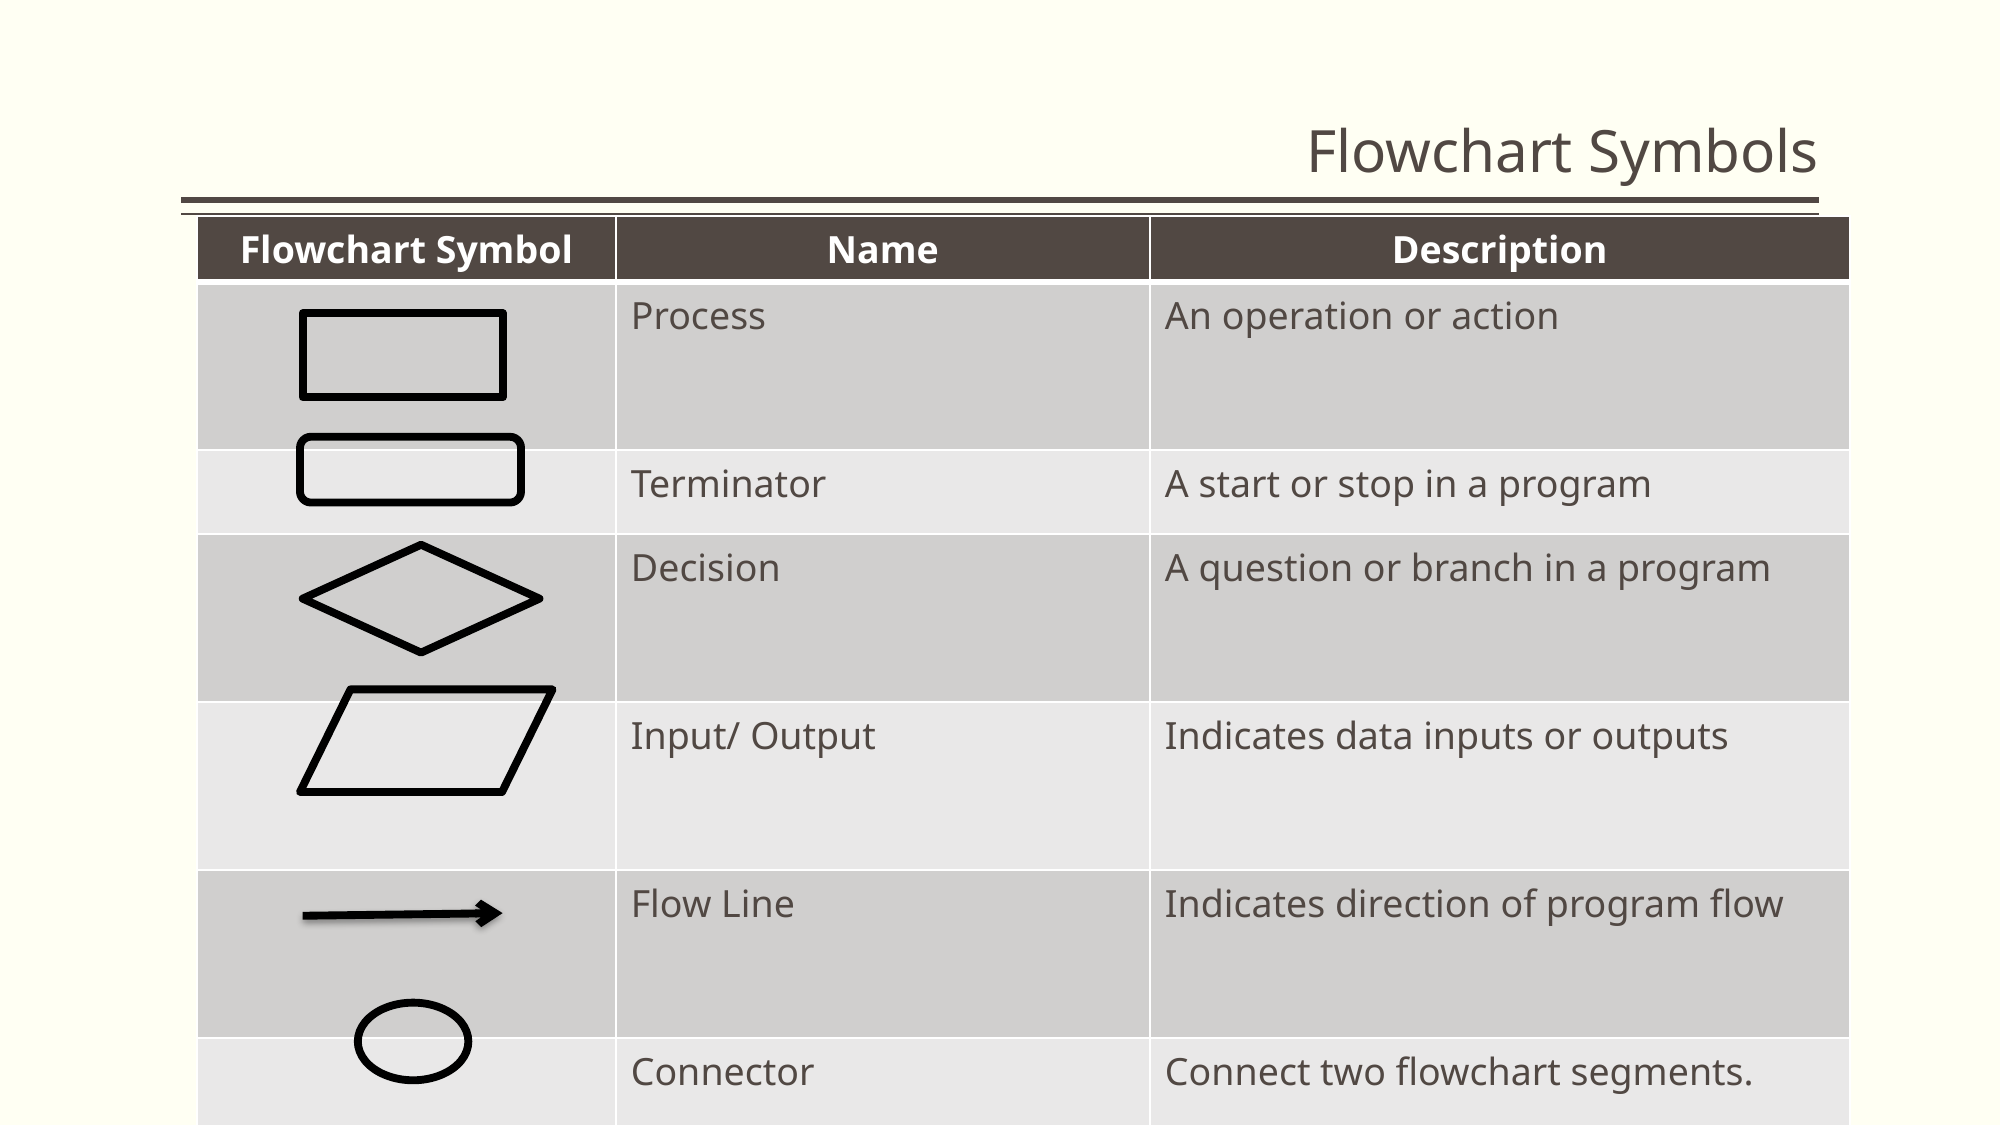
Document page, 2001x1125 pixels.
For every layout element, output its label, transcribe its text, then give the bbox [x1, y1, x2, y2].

text_box [298, 541, 544, 657]
table_cell [198, 451, 615, 533]
table_cell [198, 535, 615, 701]
text_box [353, 998, 473, 1085]
table_cell [198, 285, 615, 449]
table_cell [198, 1039, 615, 1125]
table_header Flowchart Symbol [198, 217, 615, 279]
text_box [296, 685, 557, 796]
table_cell Terminator [617, 451, 1149, 533]
table_cell [198, 871, 615, 1037]
table_cell A question or branch in a program [1151, 535, 1849, 701]
table_cell Connector [617, 1039, 1149, 1125]
text_box [296, 432, 525, 507]
title Flowchart Symbols [181, 12, 1819, 193]
table_cell Input/ Output [617, 703, 1149, 869]
table_header Name [617, 217, 1149, 279]
text_box [299, 309, 507, 401]
table_cell Connect two flowchart segments. [1151, 1039, 1849, 1125]
table_cell An operation or action [1151, 285, 1849, 449]
table_cell Process [617, 285, 1149, 449]
table_cell A start or stop in a program [1151, 451, 1849, 533]
table_cell Indicates data inputs or outputs [1151, 703, 1849, 869]
table_cell Flow Line [617, 871, 1149, 1037]
table_cell [198, 703, 615, 869]
table_cell Indicates direction of program flow [1151, 871, 1849, 1037]
table_header Description [1151, 217, 1849, 279]
table_cell Decision [617, 535, 1149, 701]
